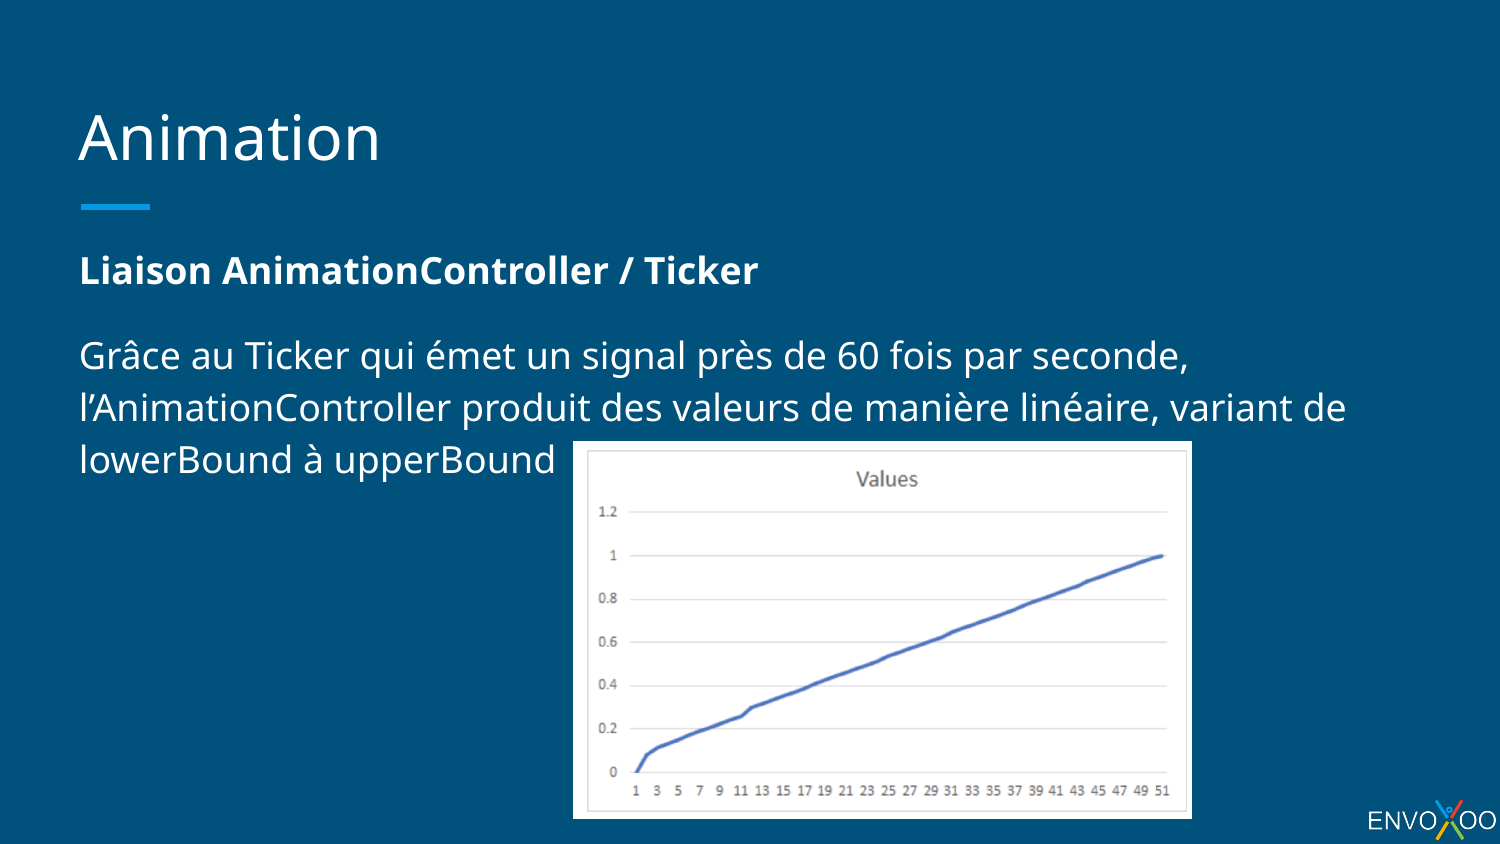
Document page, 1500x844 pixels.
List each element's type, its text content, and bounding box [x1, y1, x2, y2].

list Liaison AnimationController / Ticker Grâce au Ticker qui émet un signal près de 60 fois par seconde, l’AnimationController produit des valeurs de manière linéaire, variant de lowerBound à upperBound [63, 225, 1437, 731]
picture [574, 442, 1191, 818]
title Animation [63, 75, 1437, 188]
picture [1370, 812, 1382, 829]
picture [1452, 822, 1463, 838]
picture [1437, 822, 1448, 840]
picture [1451, 800, 1462, 818]
